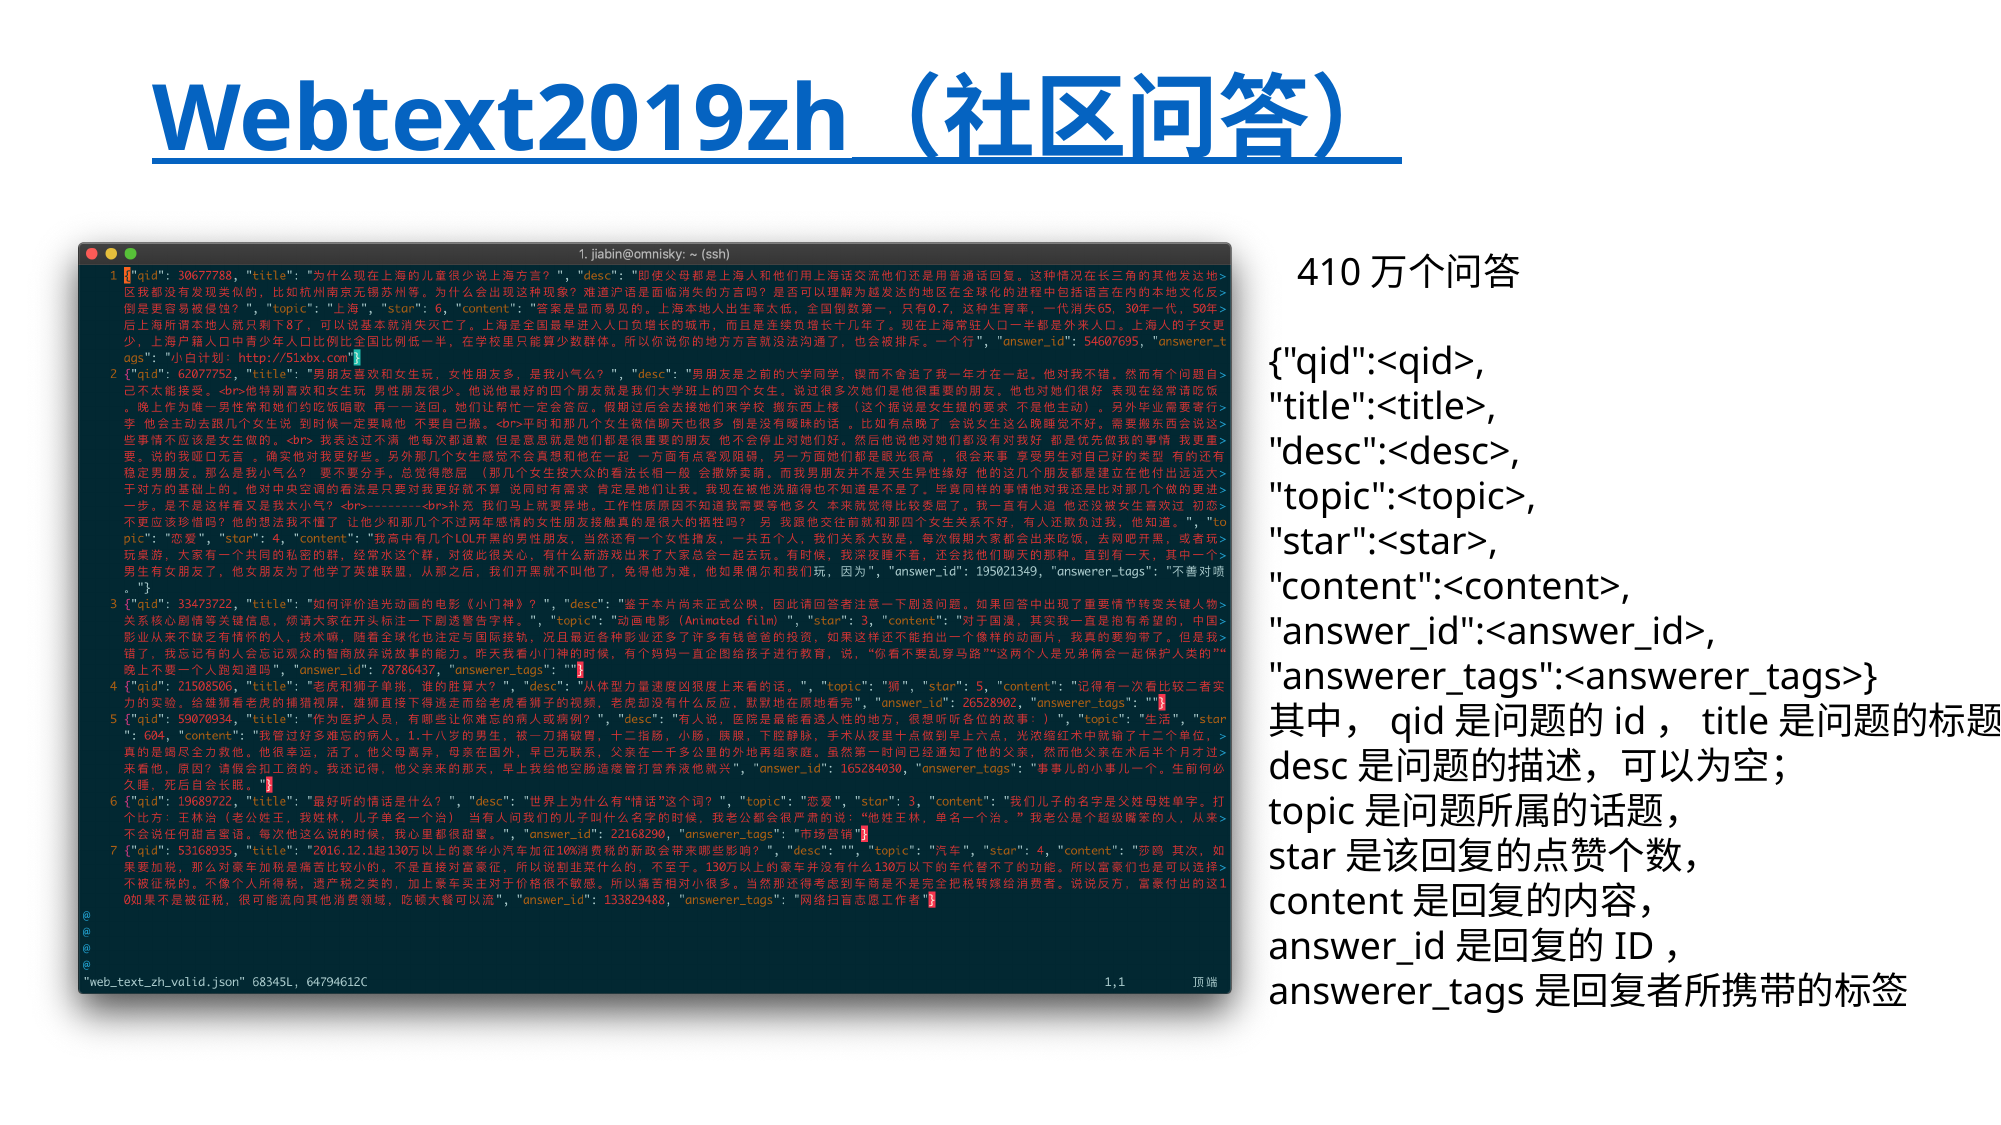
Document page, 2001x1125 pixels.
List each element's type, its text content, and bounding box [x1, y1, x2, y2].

title Webtext2019zh（社区问答） [137, 59, 1863, 179]
text_box 410万个问答 [1285, 240, 1544, 301]
text_box {"qid":<qid>, "title":<title>, "desc":<desc>, "topic":<topic>, "star":<star>, "content":<content>, "answer_id":<answer_id>, "answerer_tags":<answerer_tags>} 其中，qid是问题的id，title是问题的标题， desc是问题的描述，可以为空； topic是问题所属的话题， star是该回复的点赞个数， content是回复的内容， answer_id是回复的ID， answerer_tags是回复者所携带的标签 [1285, 329, 2000, 1020]
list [24, 206, 1285, 1066]
